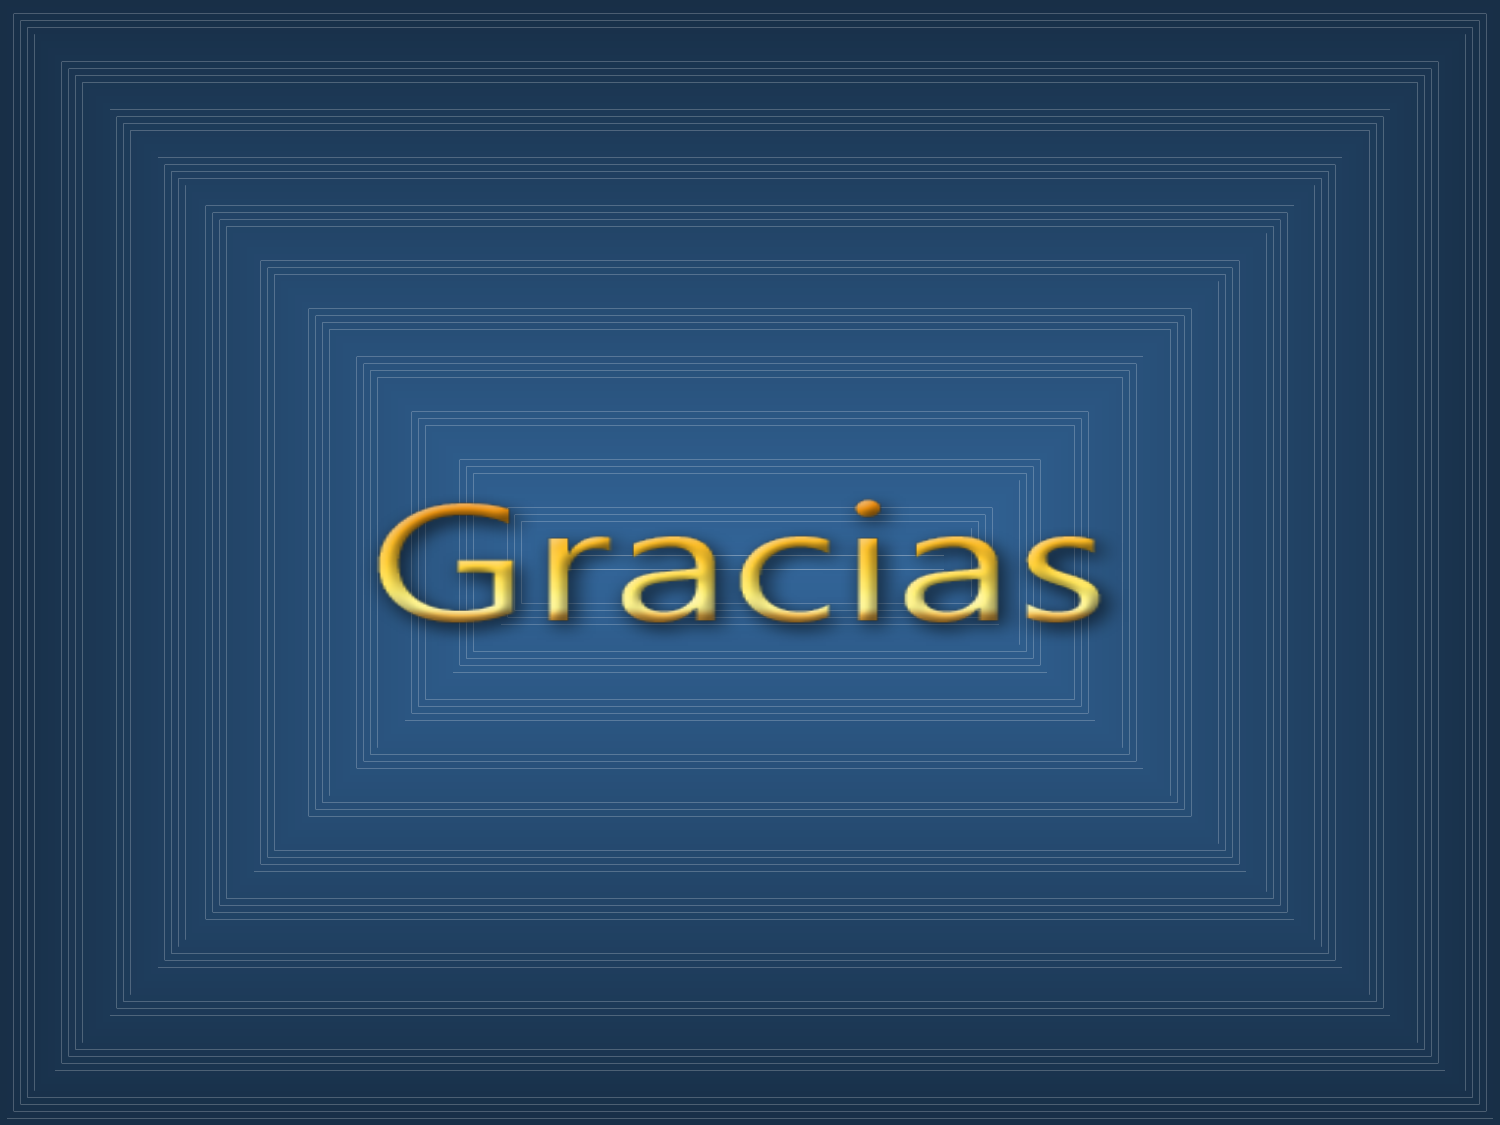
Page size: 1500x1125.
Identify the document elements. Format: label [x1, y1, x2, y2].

picture [359, 491, 1129, 646]
